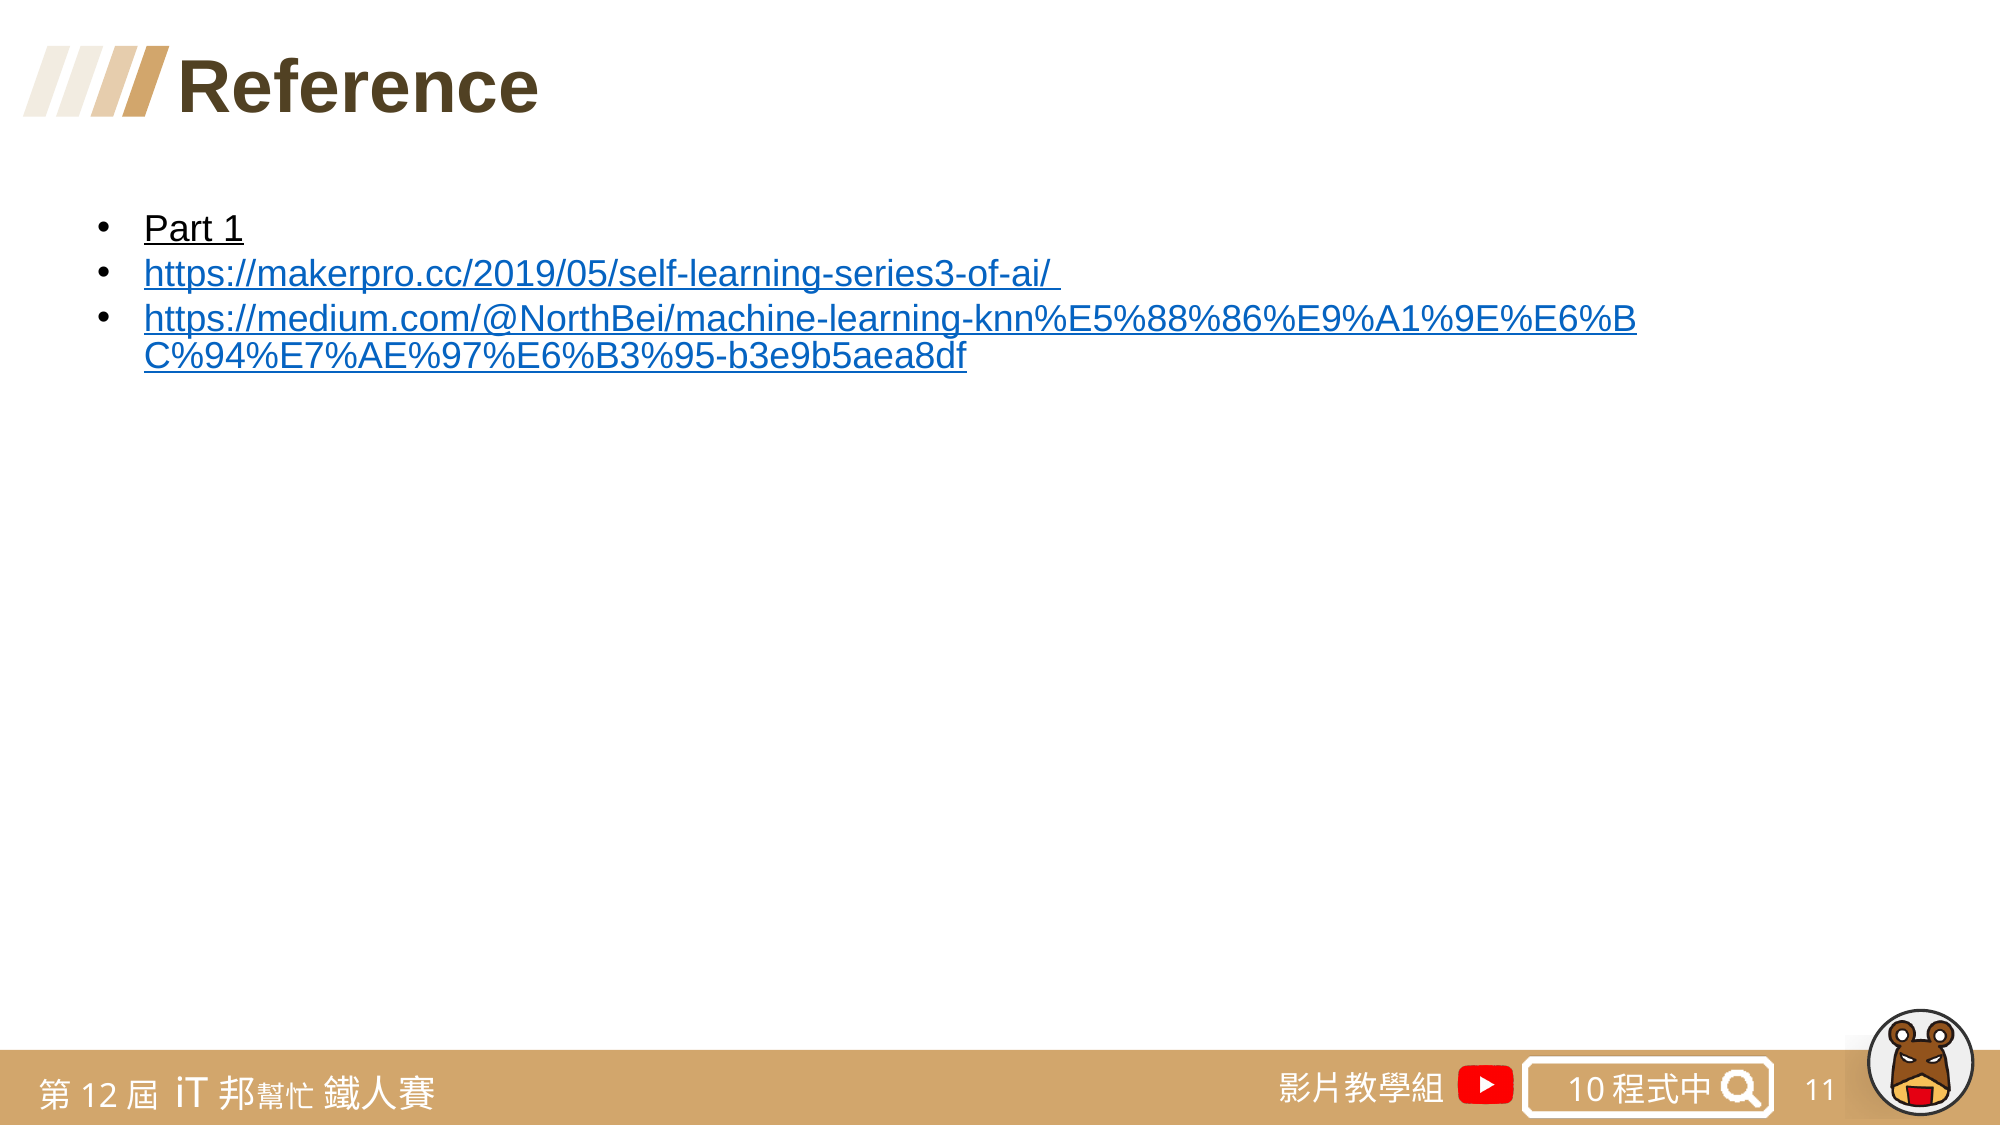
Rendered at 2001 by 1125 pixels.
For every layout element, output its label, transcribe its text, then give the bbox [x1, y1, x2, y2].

picture [1871, 1012, 1971, 1112]
text_box Part 1 https://makerpro.cc/2019/05/self-learning-series3-of-ai/ https://medium.com/@NorthBei/machine-learning-knn%E5%88%86%E9%A1%9E%E6%BC%94%E7%AE%97%E6%B3%95-b3e9b5aea8df [82, 196, 1675, 392]
list Reference [162, 40, 1691, 138]
picture [1410, 962, 1774, 1125]
